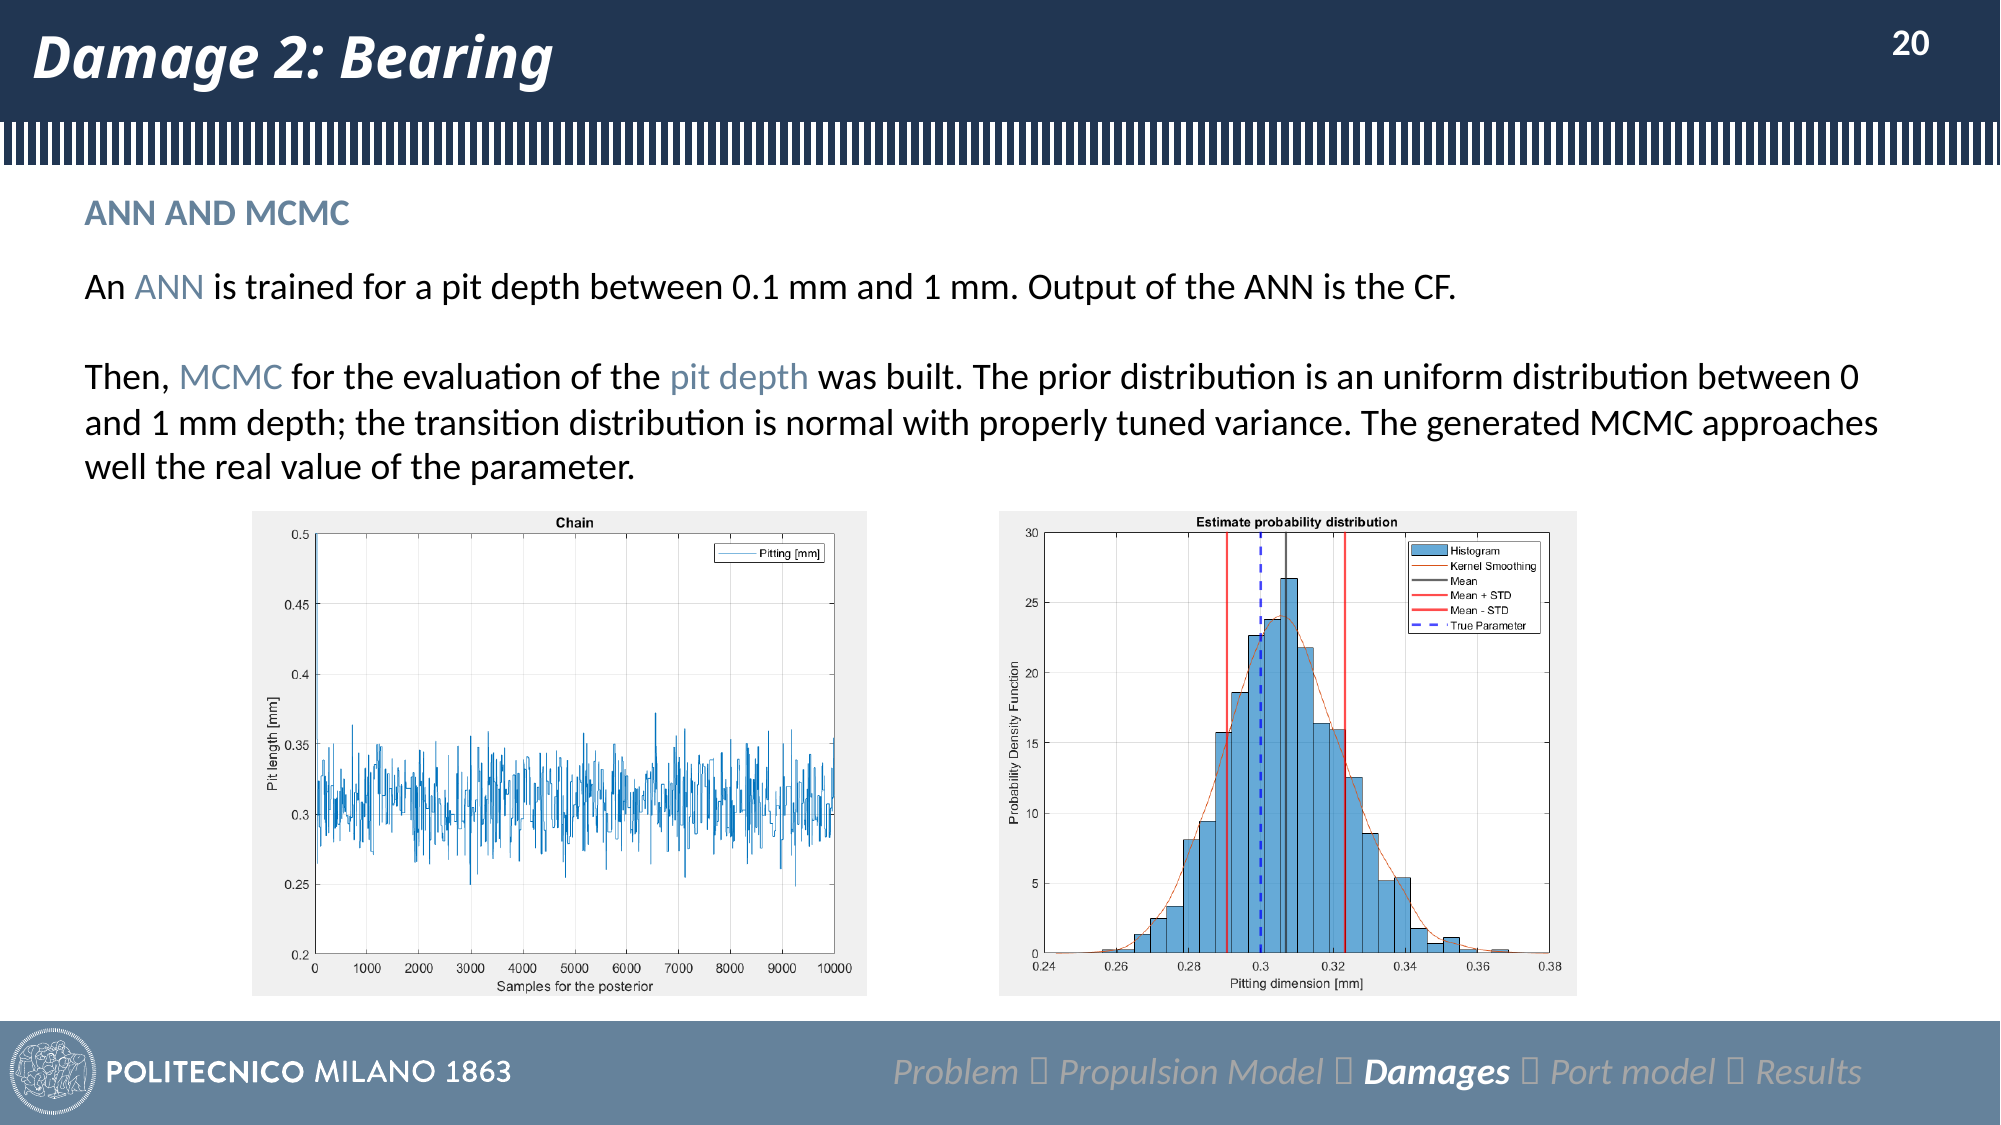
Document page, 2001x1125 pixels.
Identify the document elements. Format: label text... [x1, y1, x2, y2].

text_box ANN AND MCMC [69, 180, 769, 241]
text_box Problem  Propulsion Model  Damages  Port model  Results [877, 1039, 1952, 1100]
picture [252, 511, 867, 996]
picture [999, 511, 1577, 996]
text_box An ANN is trained for a pit depth between 0.1 mm and 1 mm. Output of the ANN is the CF. Then, MCMC for the evaluation of the pit depth was built. The prior distribution is an uniform distribution between 0 and 1 mm depth; the transition distribution is normal with properly tuned variance. The generated MCMC approaches well the real value of the parameter. [69, 254, 1899, 495]
title Damage 2: Bearing [17, 14, 1161, 104]
text_box 20 [1877, 10, 1954, 71]
